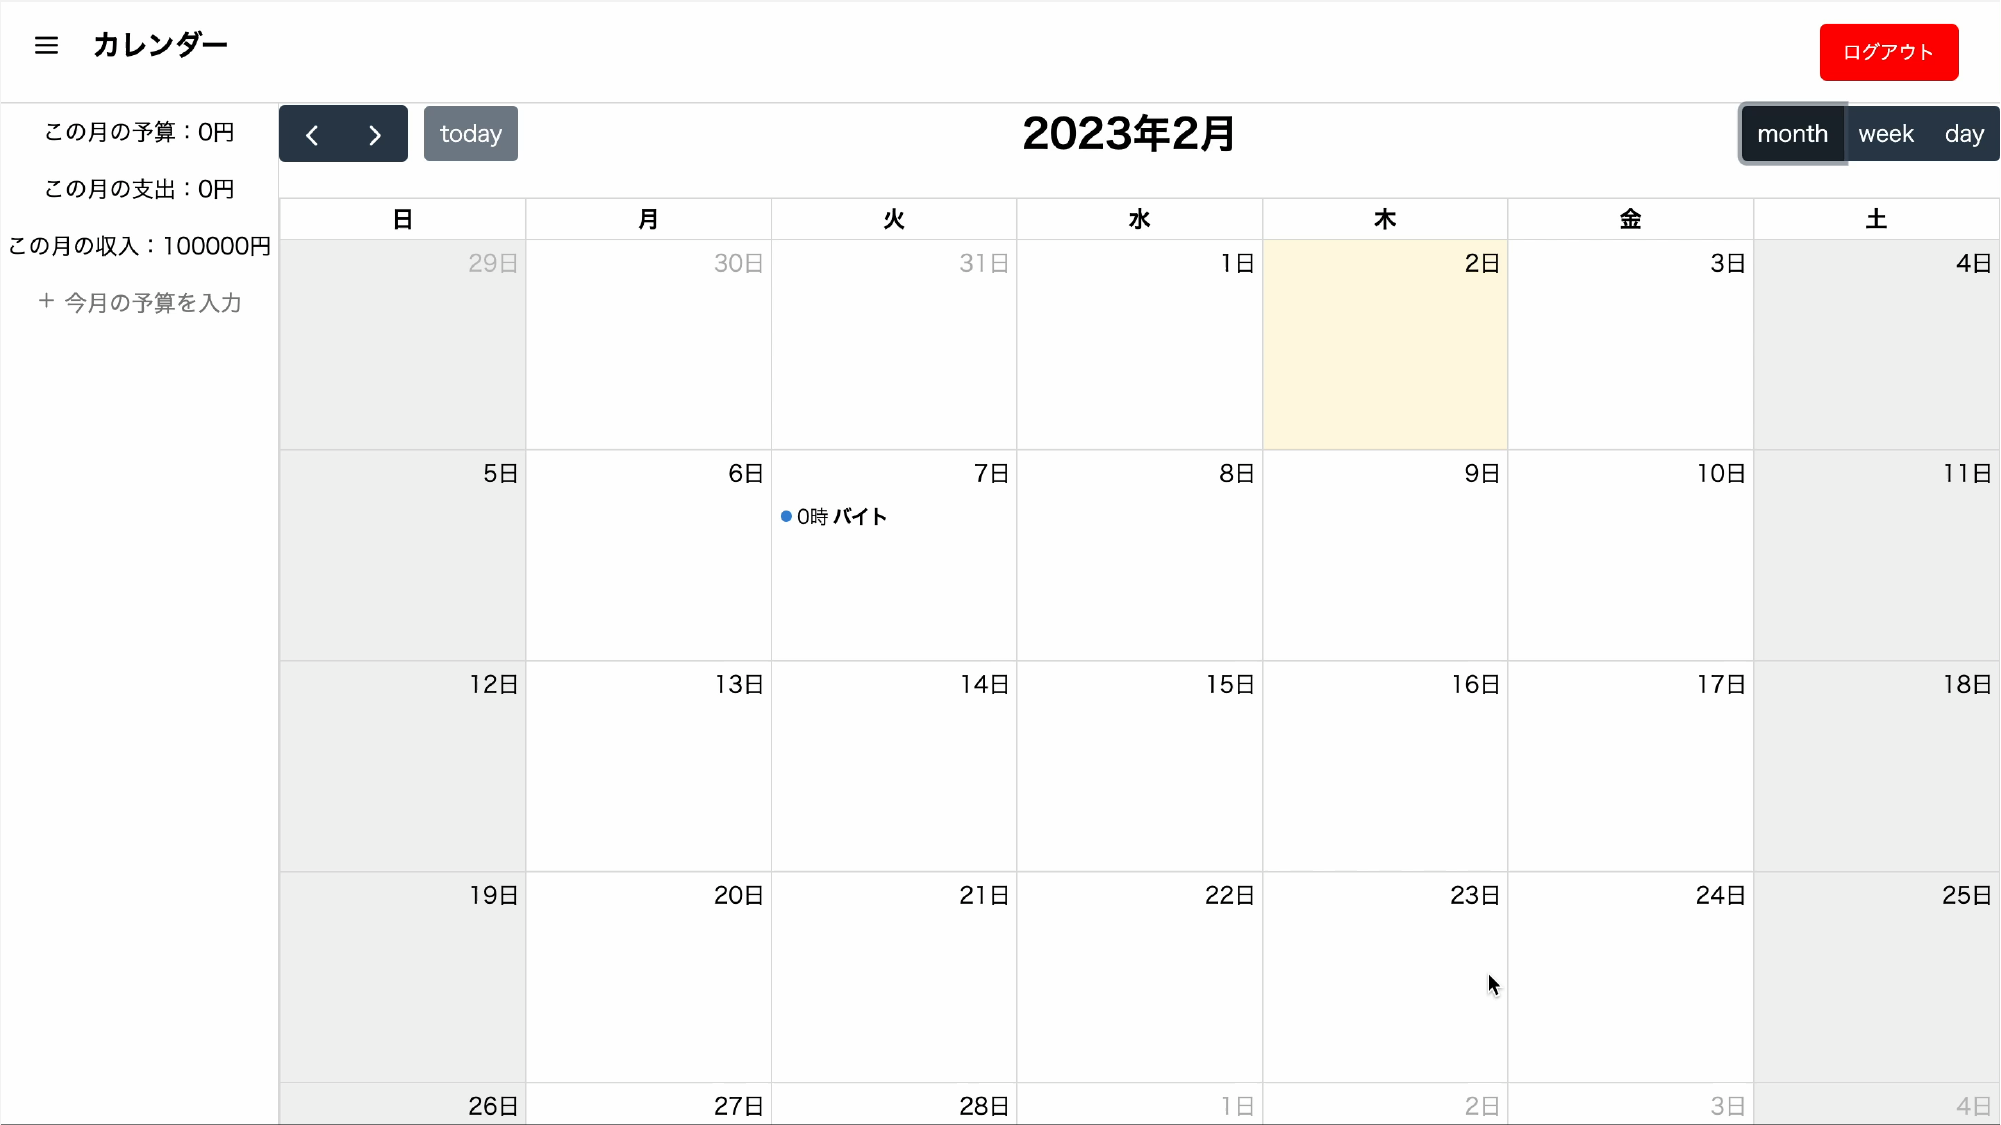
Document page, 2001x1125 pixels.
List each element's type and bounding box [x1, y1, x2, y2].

text_box [0, 1, 2000, 1125]
